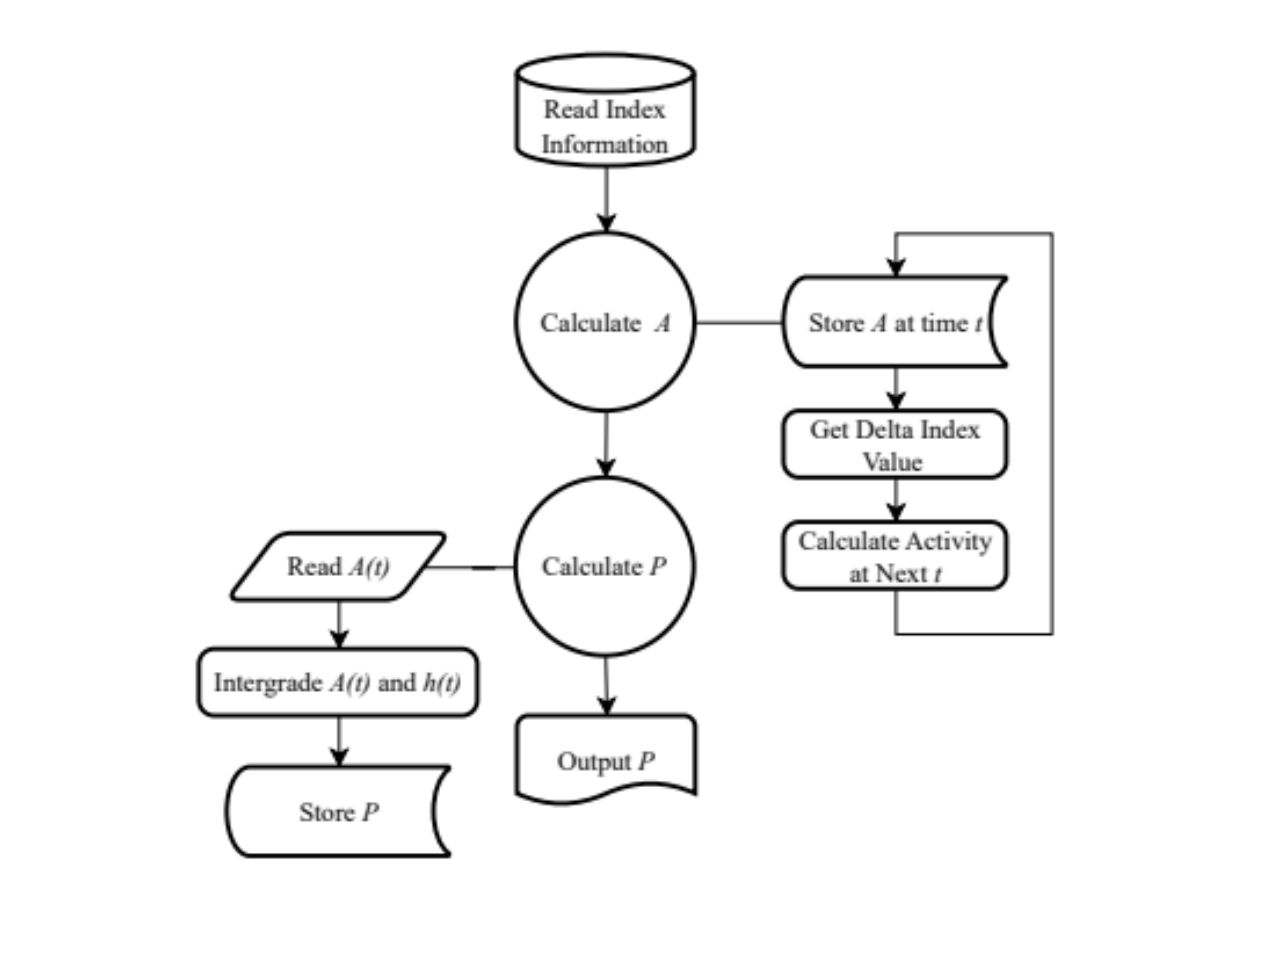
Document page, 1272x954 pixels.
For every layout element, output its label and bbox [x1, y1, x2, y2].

picture [32, 33, 1182, 872]
